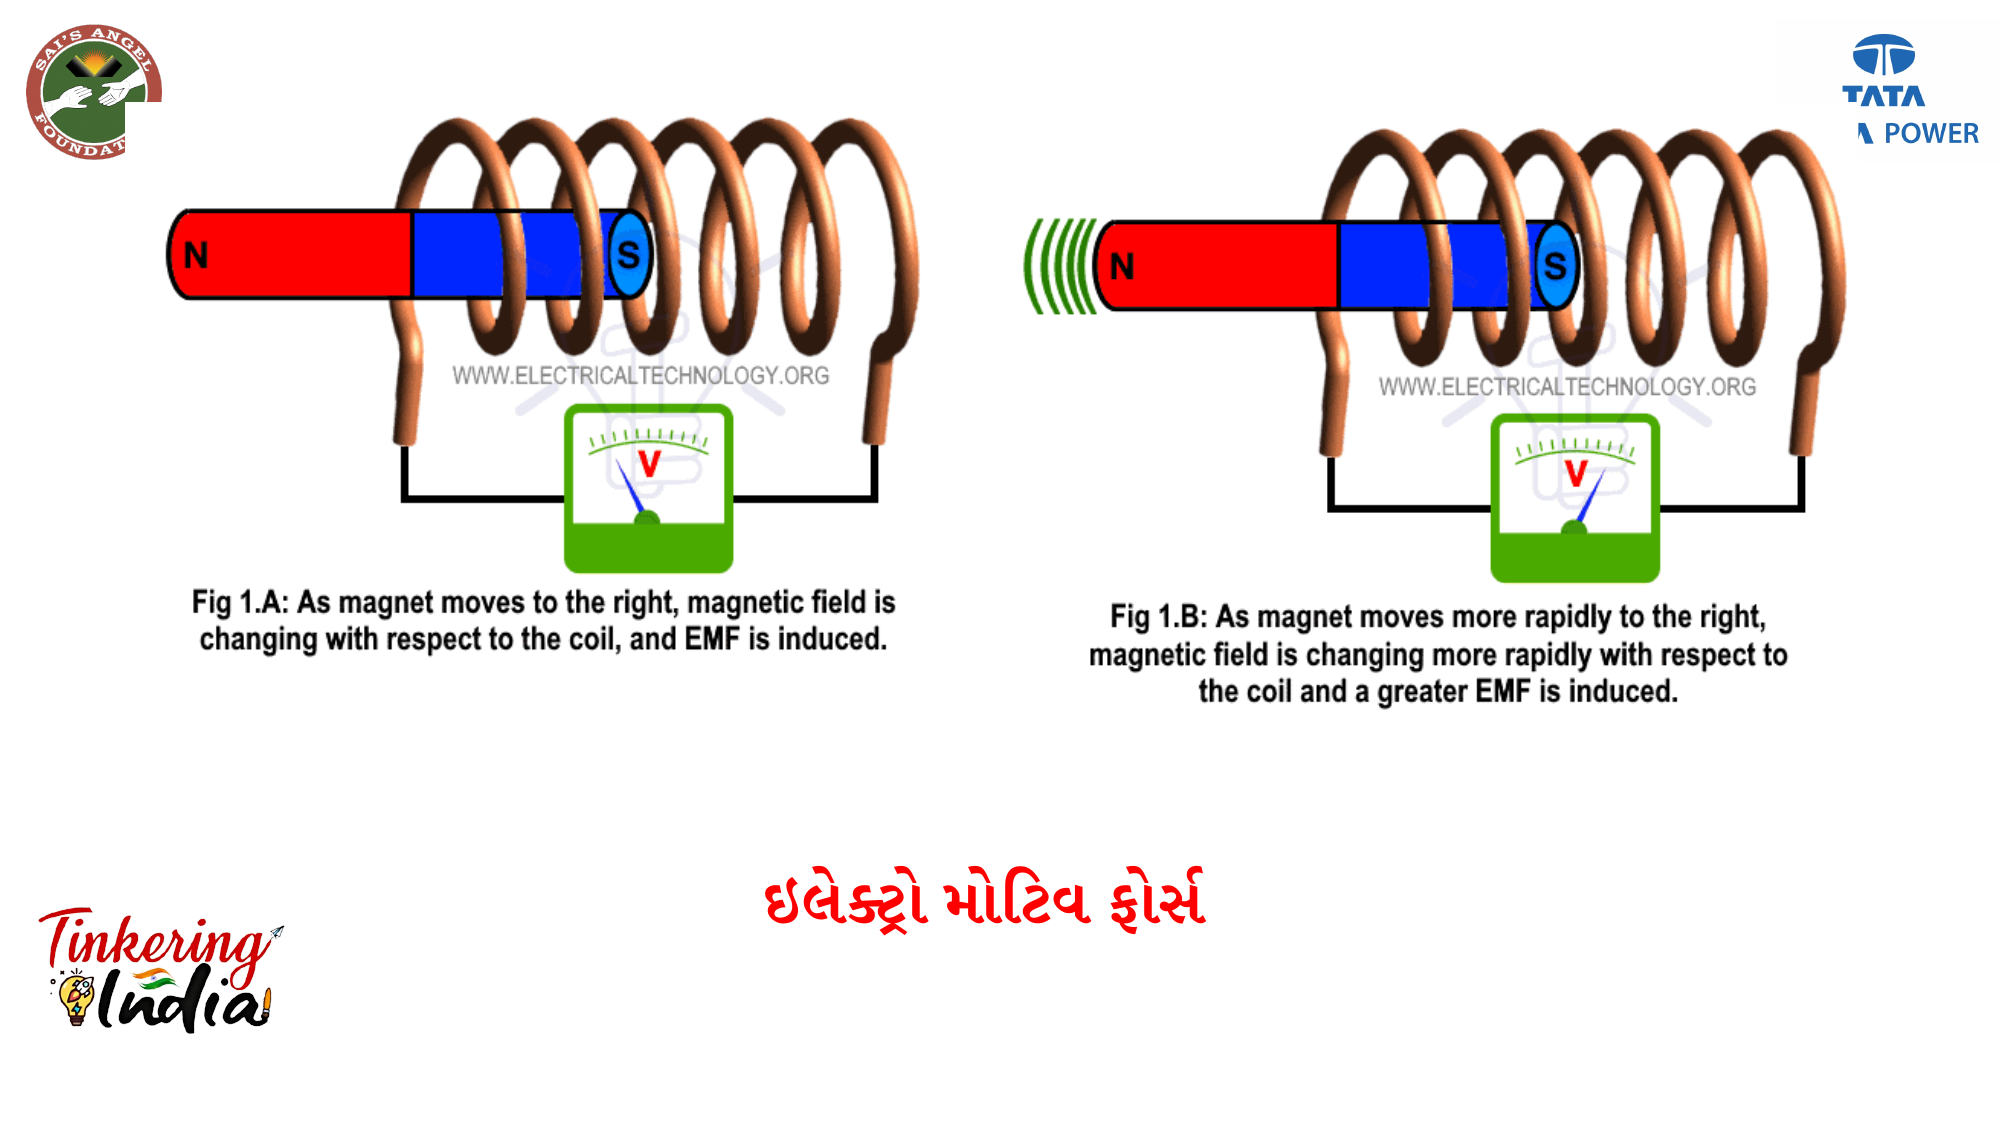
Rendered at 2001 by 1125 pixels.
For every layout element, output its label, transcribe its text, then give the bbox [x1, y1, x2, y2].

picture [26, 24, 965, 670]
picture [26, 887, 301, 1043]
text_box ઇલેક્ટ્રો મોટિવ ફોર્સ [125, 846, 1875, 987]
picture [1019, 19, 2000, 726]
